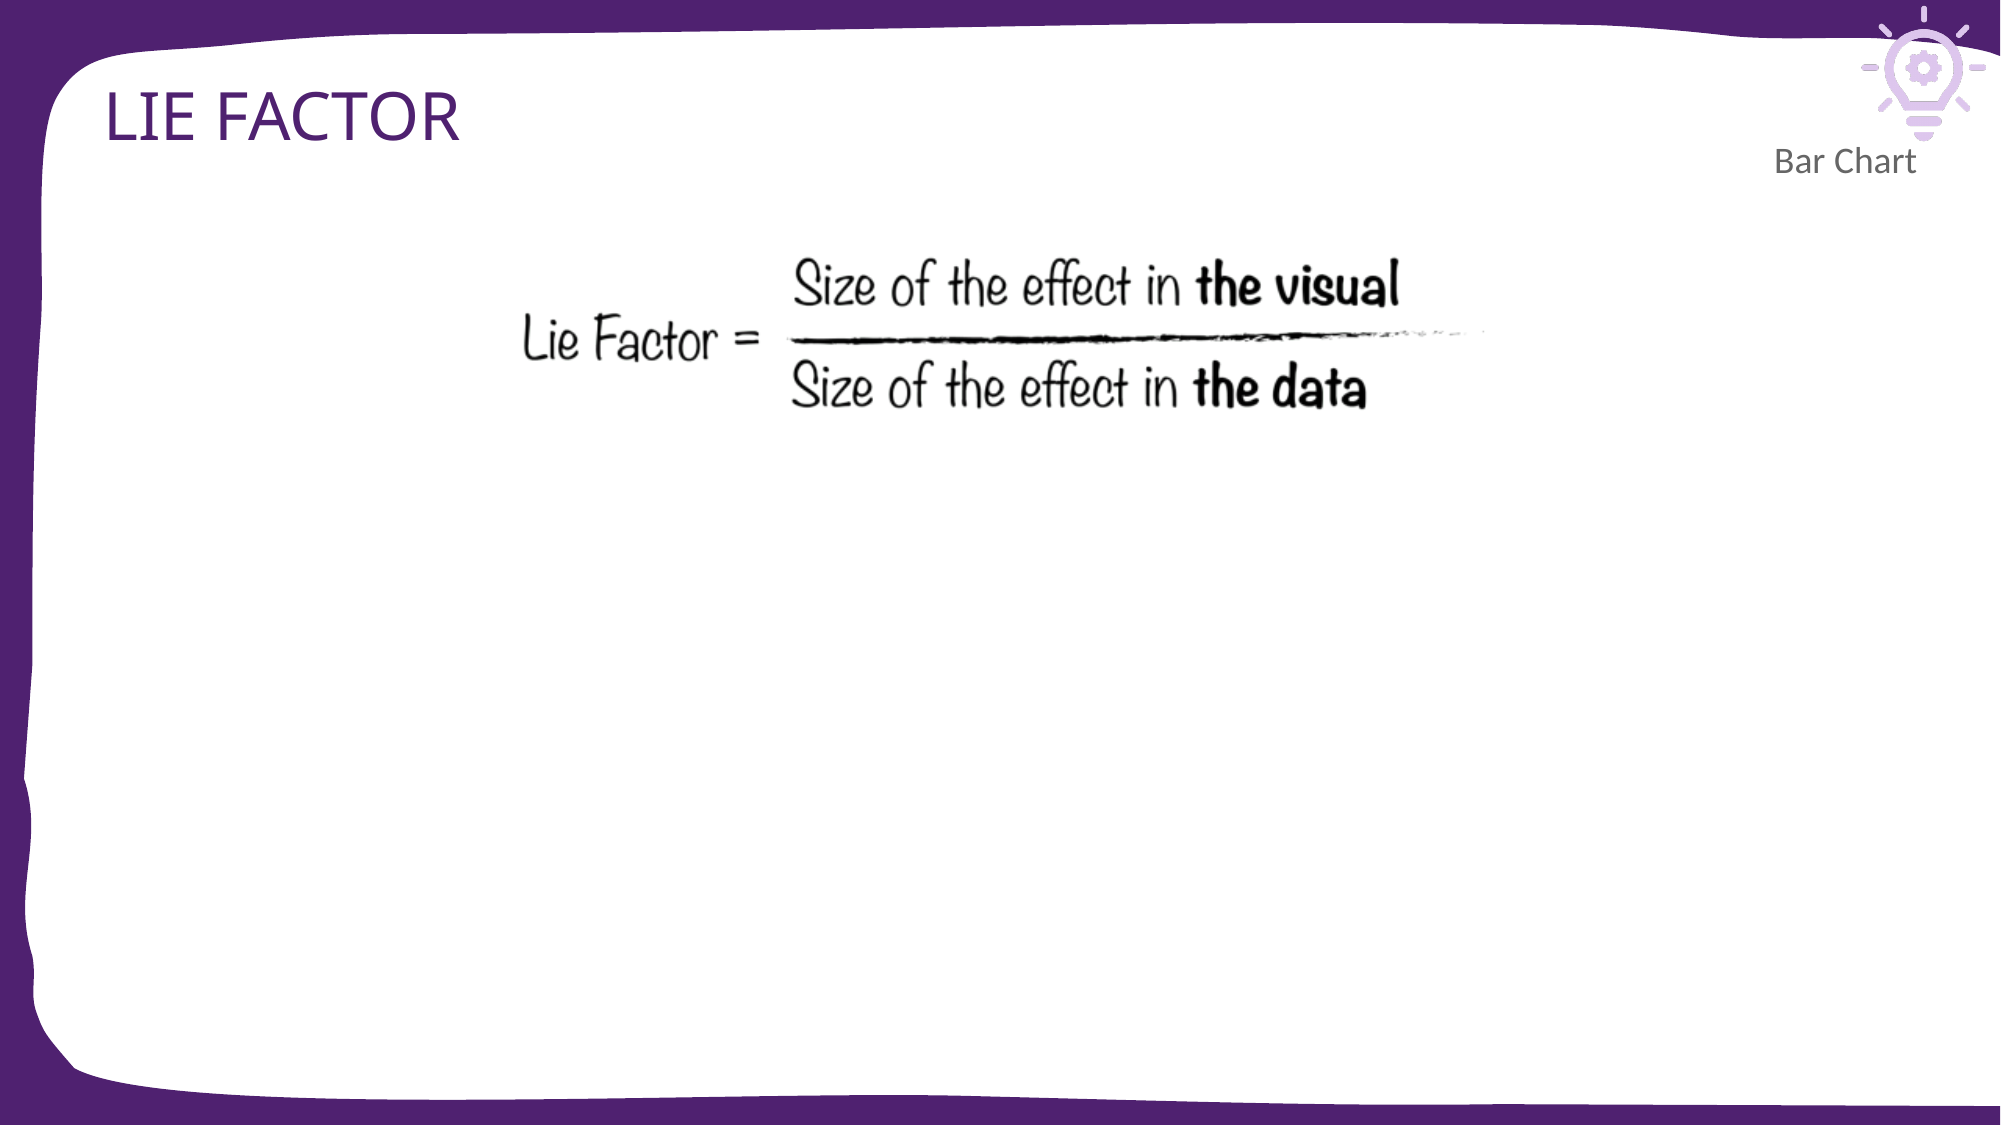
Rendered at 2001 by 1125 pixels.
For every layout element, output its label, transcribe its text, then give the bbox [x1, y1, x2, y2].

title LIE FACTOR [103, 75, 1849, 155]
text_box Bar Chart [1759, 134, 2000, 190]
picture [457, 149, 1583, 538]
picture [1849, 0, 2000, 150]
